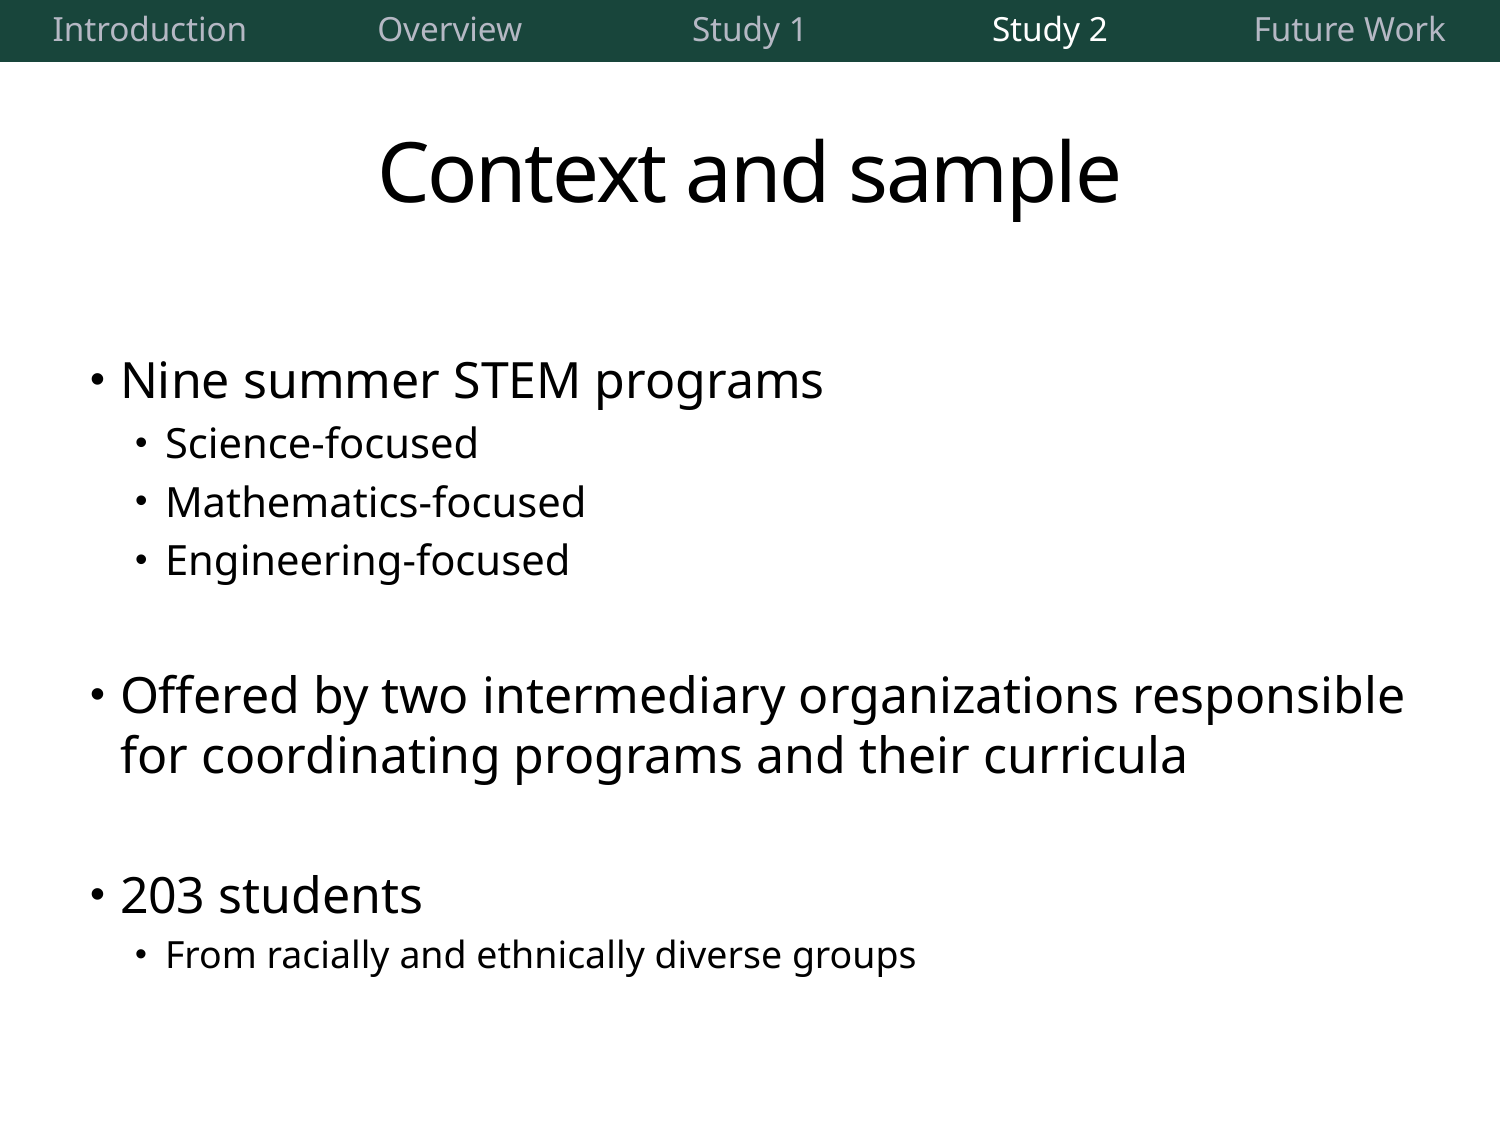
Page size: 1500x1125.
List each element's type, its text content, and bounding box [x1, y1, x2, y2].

table_header Study 1 [600, 0, 900, 62]
table_header Future Work [1200, 0, 1500, 62]
table_header Introduction [0, 0, 300, 62]
list Nine summer STEM programs Science-focused Mathematics-focused Engineering-focused Offered by two intermediary organizations responsible for coordinating programs and their curricula 203 students From racially and ethnically diverse groups [75, 262, 1425, 1063]
table_header Study 2 [900, 0, 1200, 62]
table_header Overview [300, 0, 600, 62]
title Context and sample [75, 87, 1425, 250]
